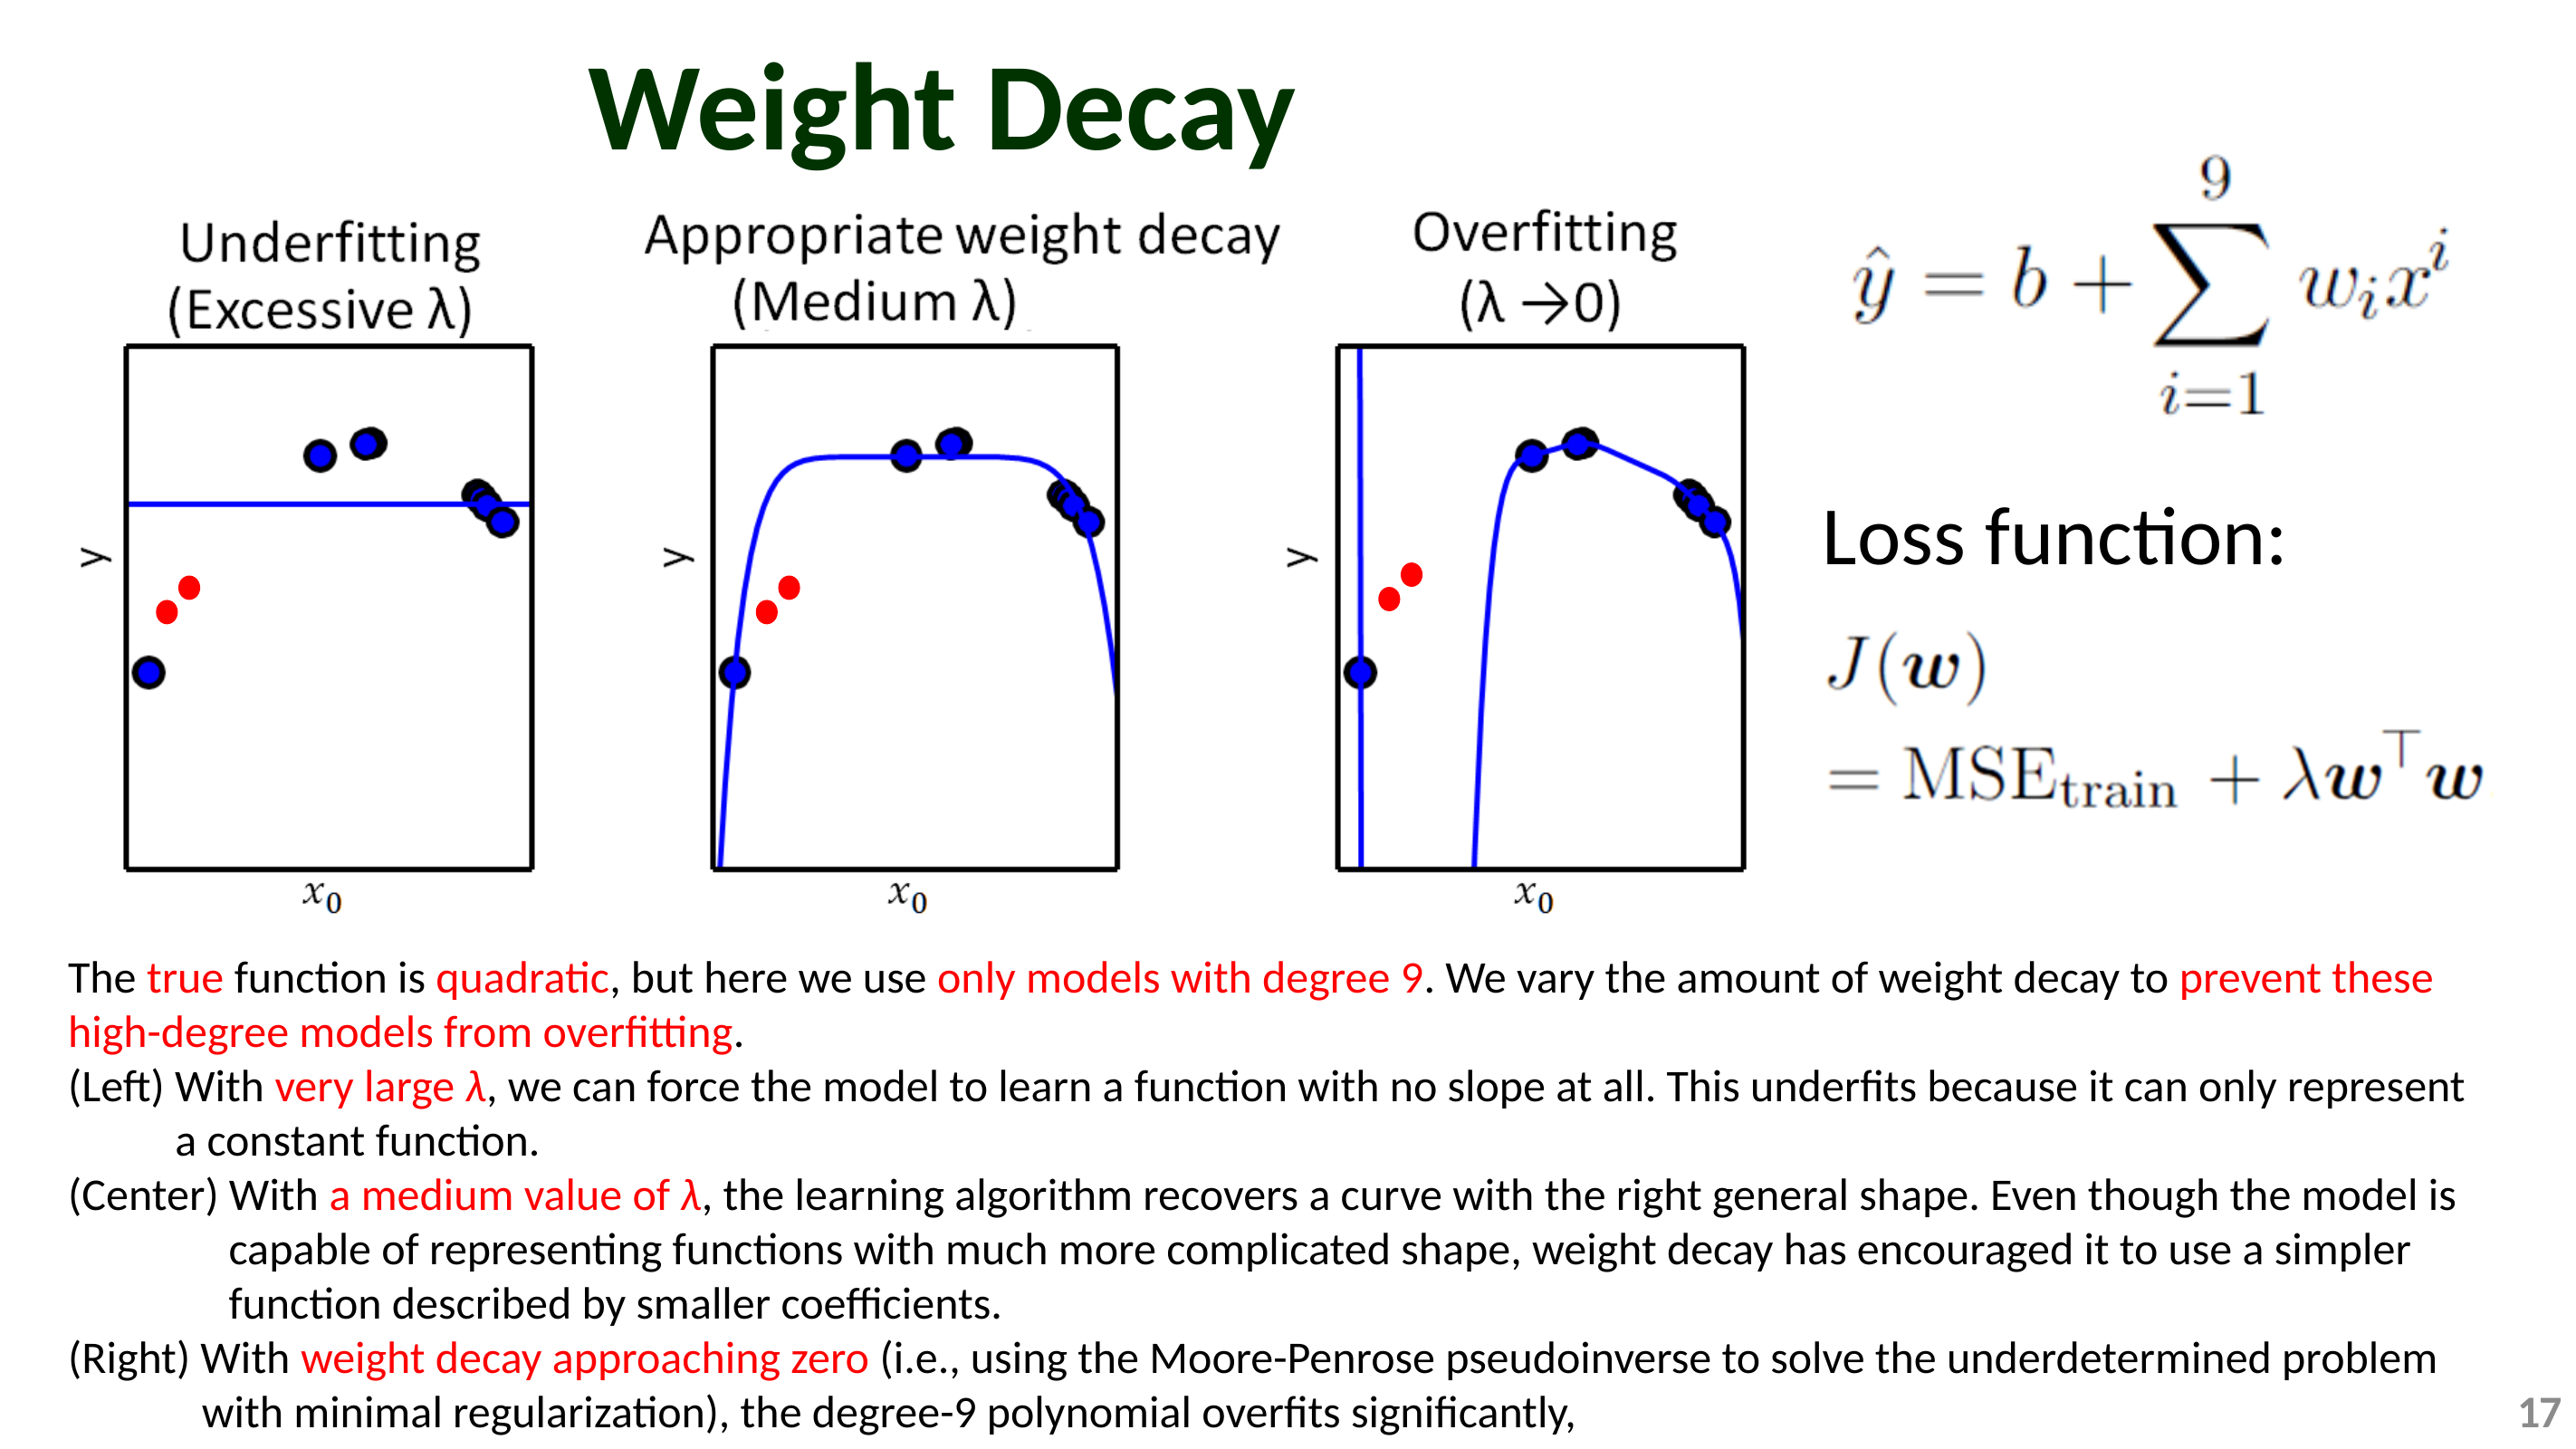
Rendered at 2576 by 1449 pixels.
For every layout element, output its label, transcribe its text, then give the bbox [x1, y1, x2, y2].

picture [1842, 135, 2462, 431]
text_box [155, 575, 201, 625]
text_box The true function is quadratic, but here we use only models with degree 9. We vary the amount of weight decay to prevent these high-degree models from overfitting. (Left) With very large λ, we can force the model to learn a function with no slope at all. This underfits because it can only represent a constant function. (Center) With a medium value of λ, the learning algorithm recovers a curve with the right general shape. Even though the model is capable of representing functions with much more complicated shape, weight decay has encouraged it to use a simpler function described by smaller coefficients. (Right) With weight decay approaching zero (i.e., using the Moore-Penrose pseudoinverse to solve the underdetermined problem with minimal regularization), the degree-9 polynomial overfits significantly, [54, 941, 2511, 1444]
picture [76, 199, 1752, 917]
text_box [755, 575, 800, 625]
text_box Loss function: [1809, 475, 2386, 589]
title Weight Decay [586, 0, 1692, 197]
slide_number 17 [2511, 1380, 2576, 1438]
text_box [1377, 561, 1423, 612]
picture [1808, 619, 2495, 818]
